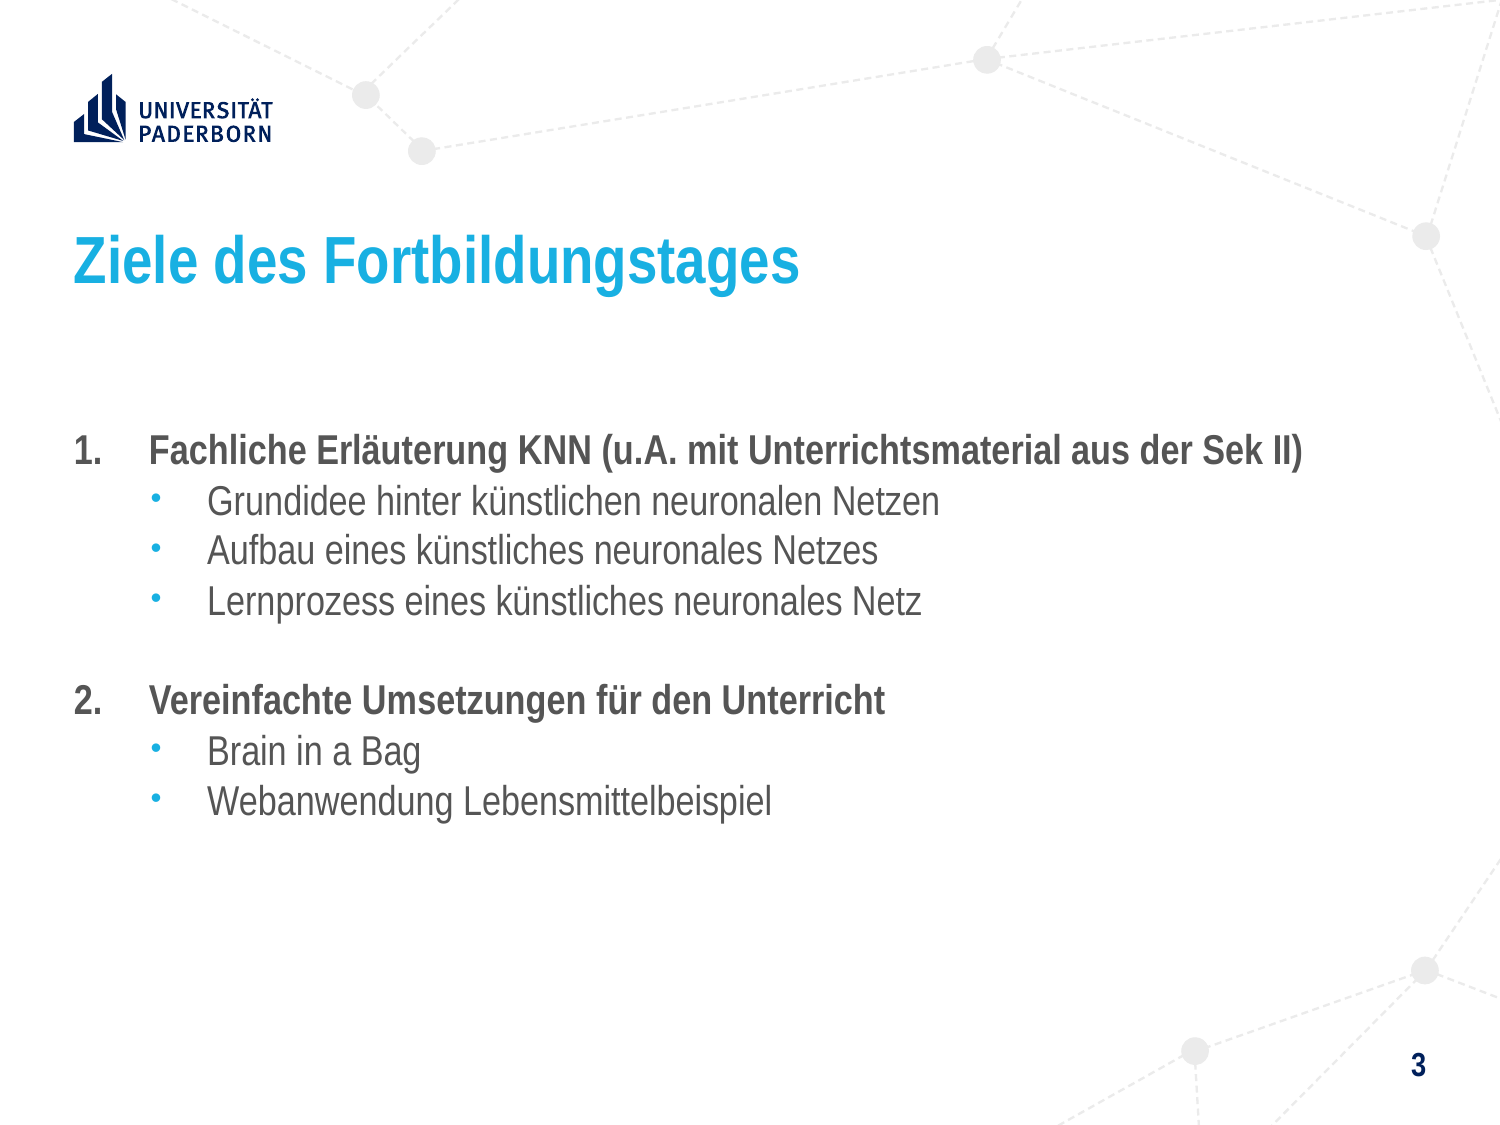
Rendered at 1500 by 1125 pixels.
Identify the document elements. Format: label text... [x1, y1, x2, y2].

title Ziele des Fortbildungstages [73, 224, 1427, 396]
list Fachliche Erläuterung KNN (u.A. mit Unterrichtsmaterial aus der Sek II) Grundidee hinter künstlichen neuronalen Netzen Aufbau eines künstliches neuronales Netzes Lernprozess eines künstliches neuronales Netz Vereinfachte Umsetzungen für den Unterricht Brain in a Bag Webanwendung Lebensmittelbeispiel [73, 423, 1427, 1018]
slide_number 3 [1308, 1042, 1427, 1091]
